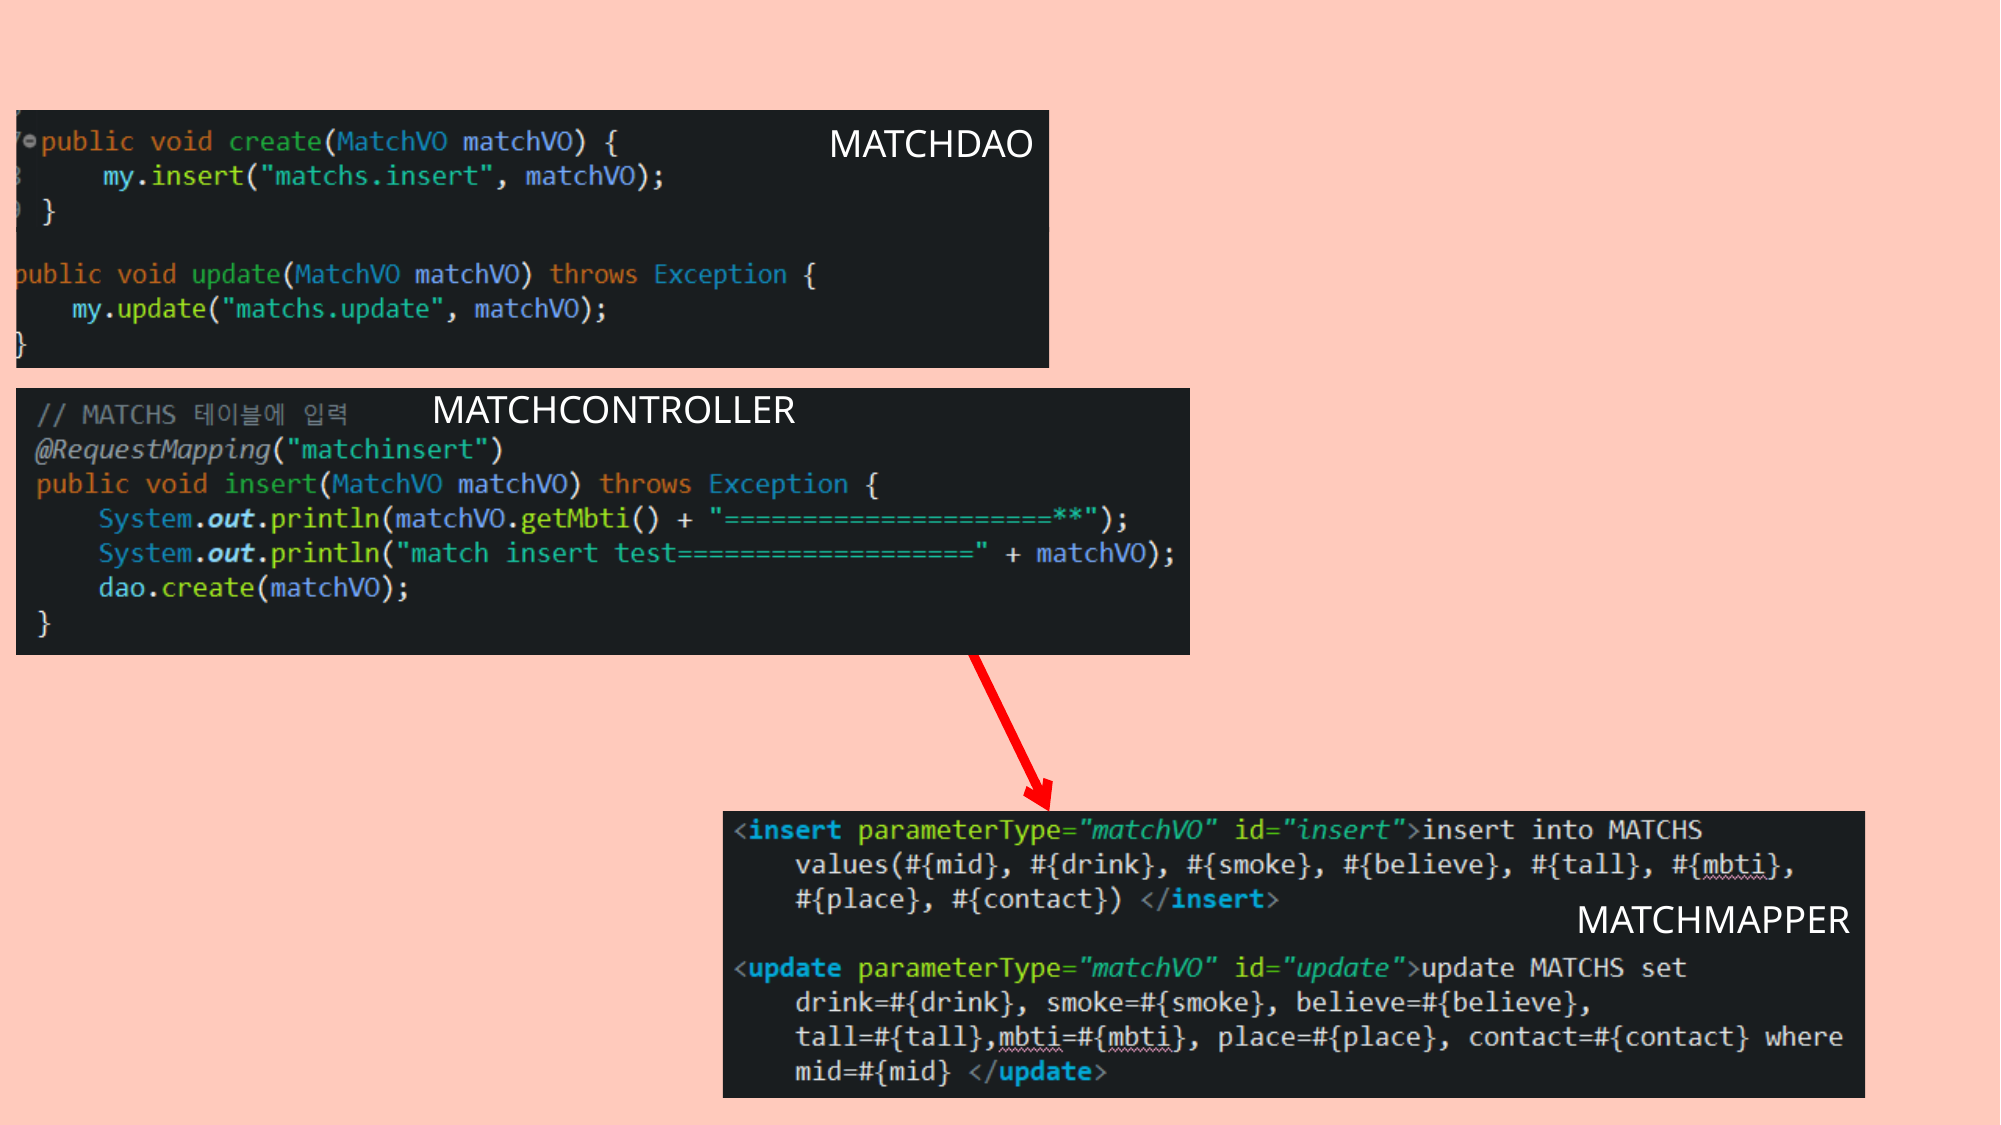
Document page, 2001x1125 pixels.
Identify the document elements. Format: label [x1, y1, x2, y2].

text_box [722, 811, 1866, 1098]
text_box [936, 655, 1050, 812]
text_box [16, 379, 1190, 655]
list [16, 110, 1050, 227]
picture [16, 227, 1050, 368]
